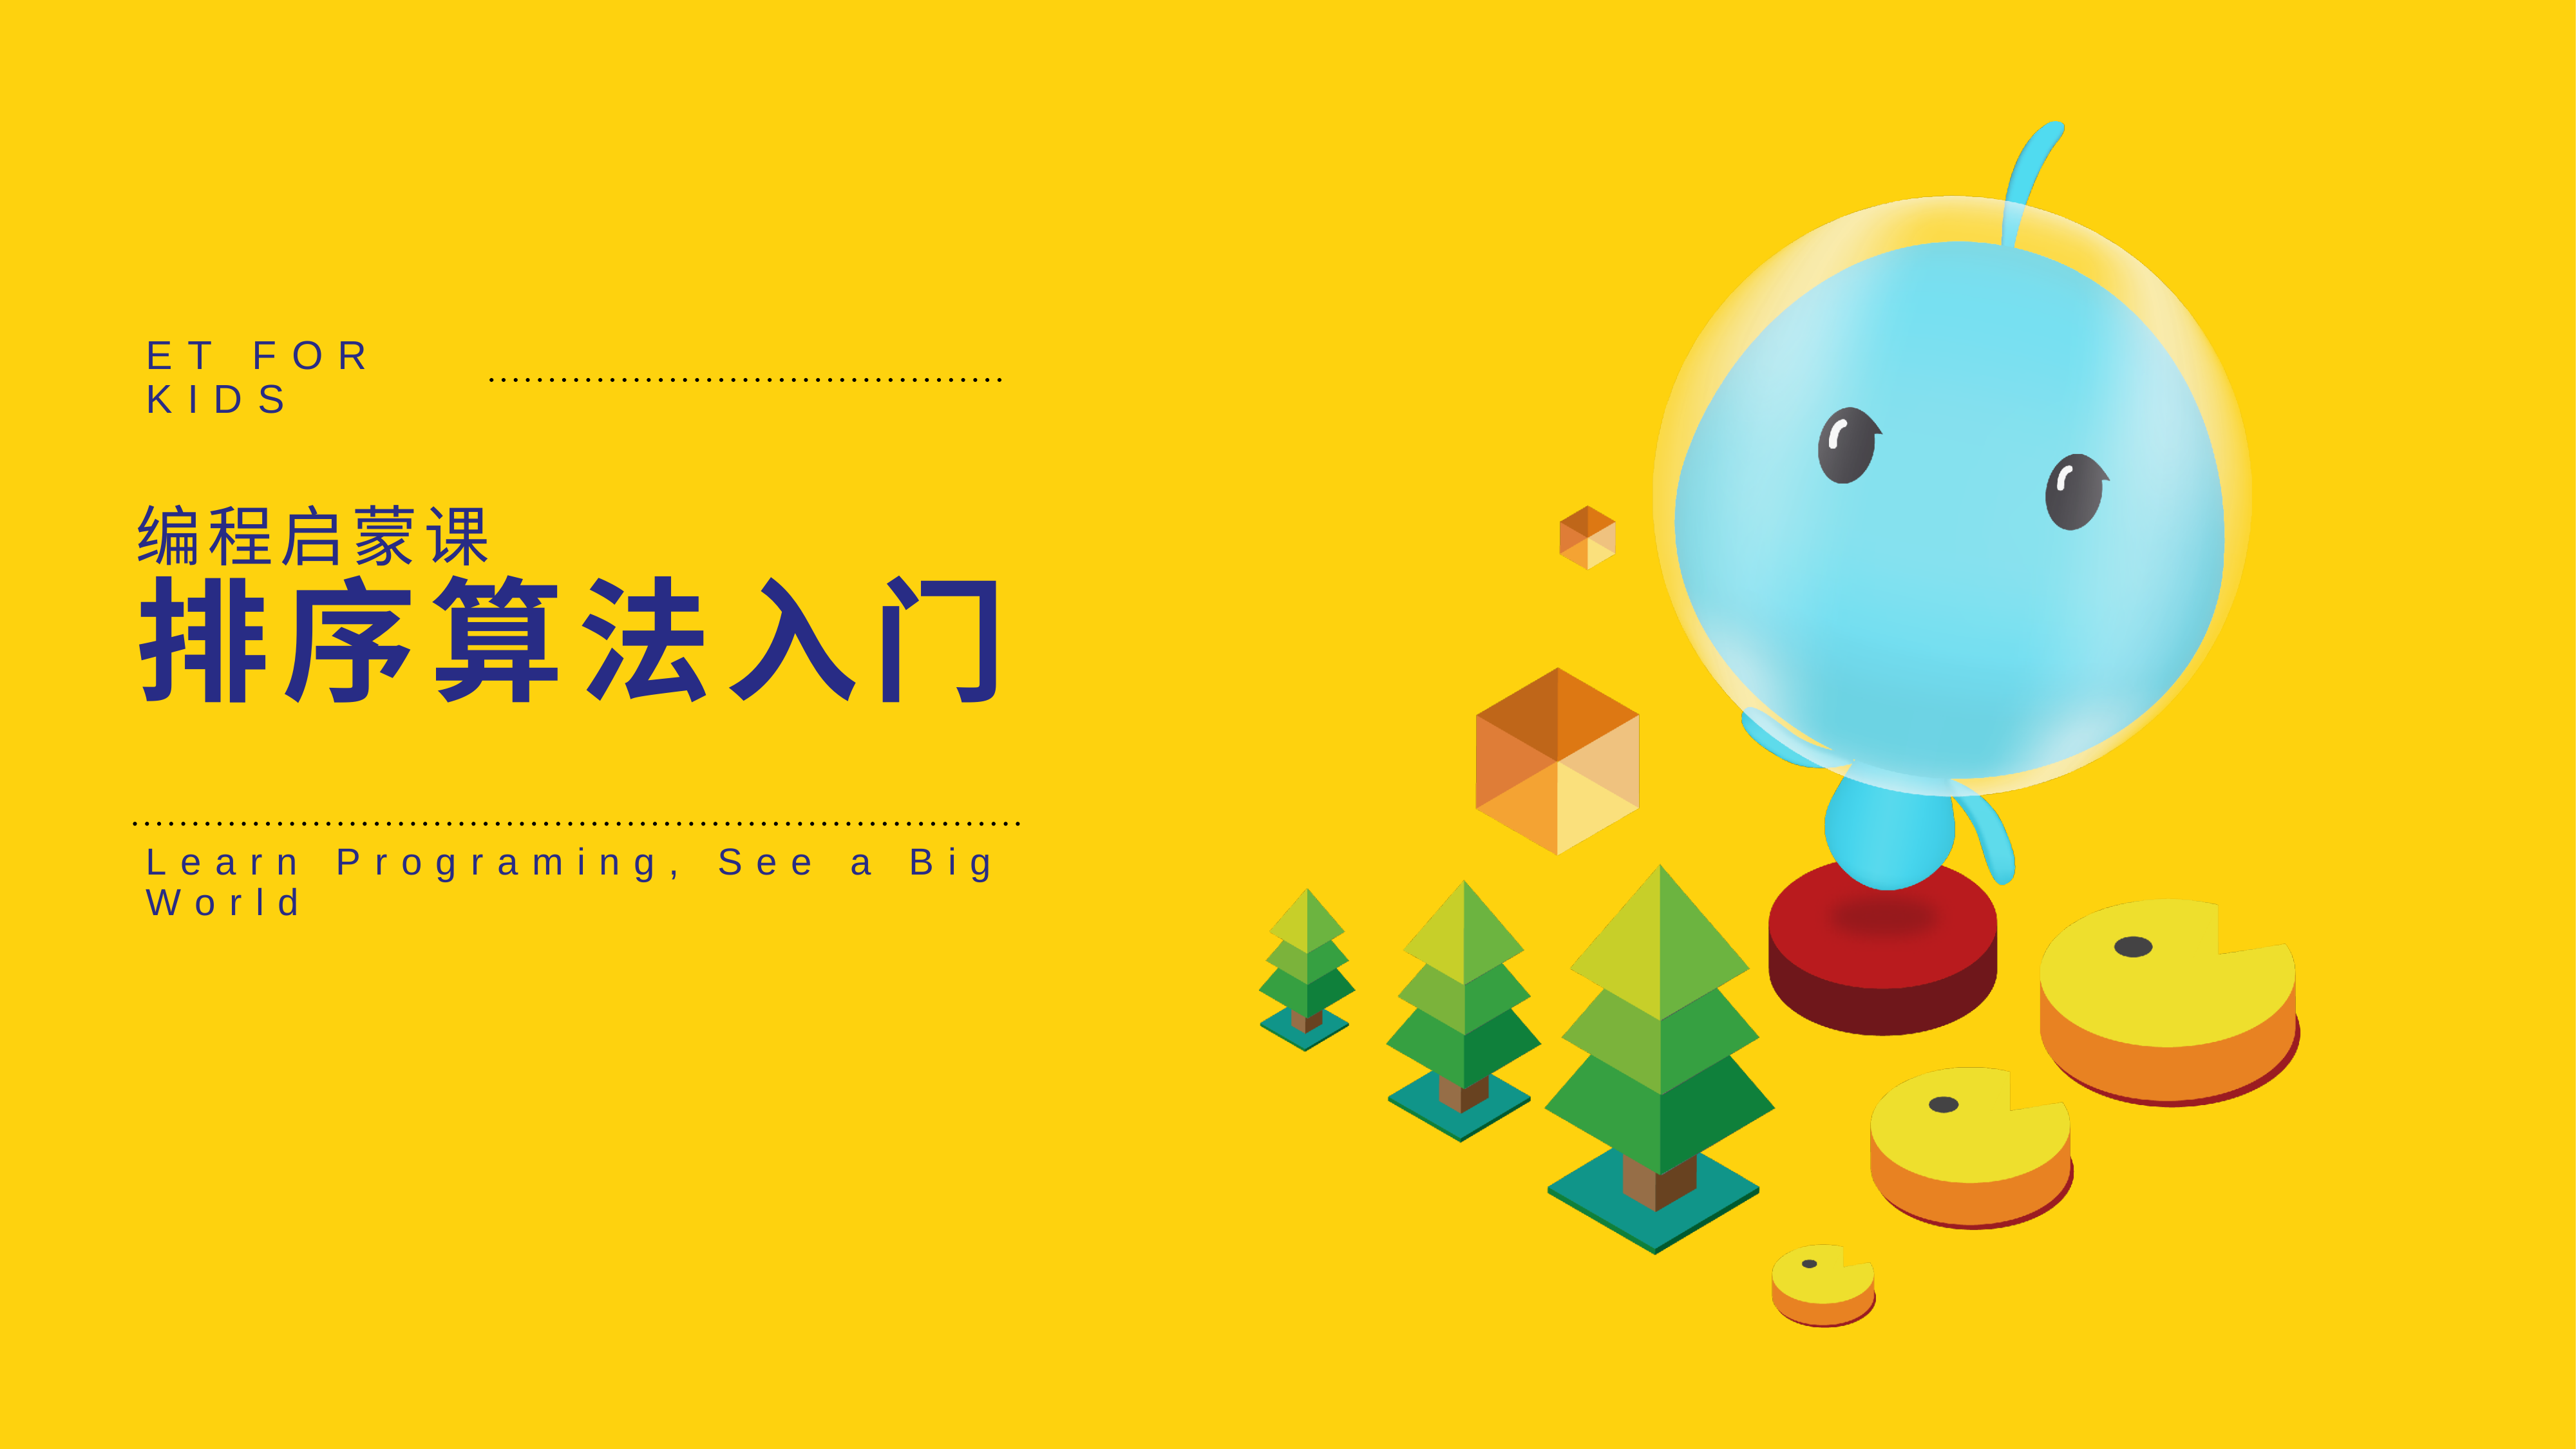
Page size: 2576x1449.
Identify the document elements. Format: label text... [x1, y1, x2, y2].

text_box 编程启蒙课 排序算法入门 [129, 498, 1039, 726]
text_box ET FOR KIDS [140, 329, 480, 428]
text_box Learn Programing, See a Big World [140, 837, 1121, 929]
picture [1258, 121, 2301, 1328]
